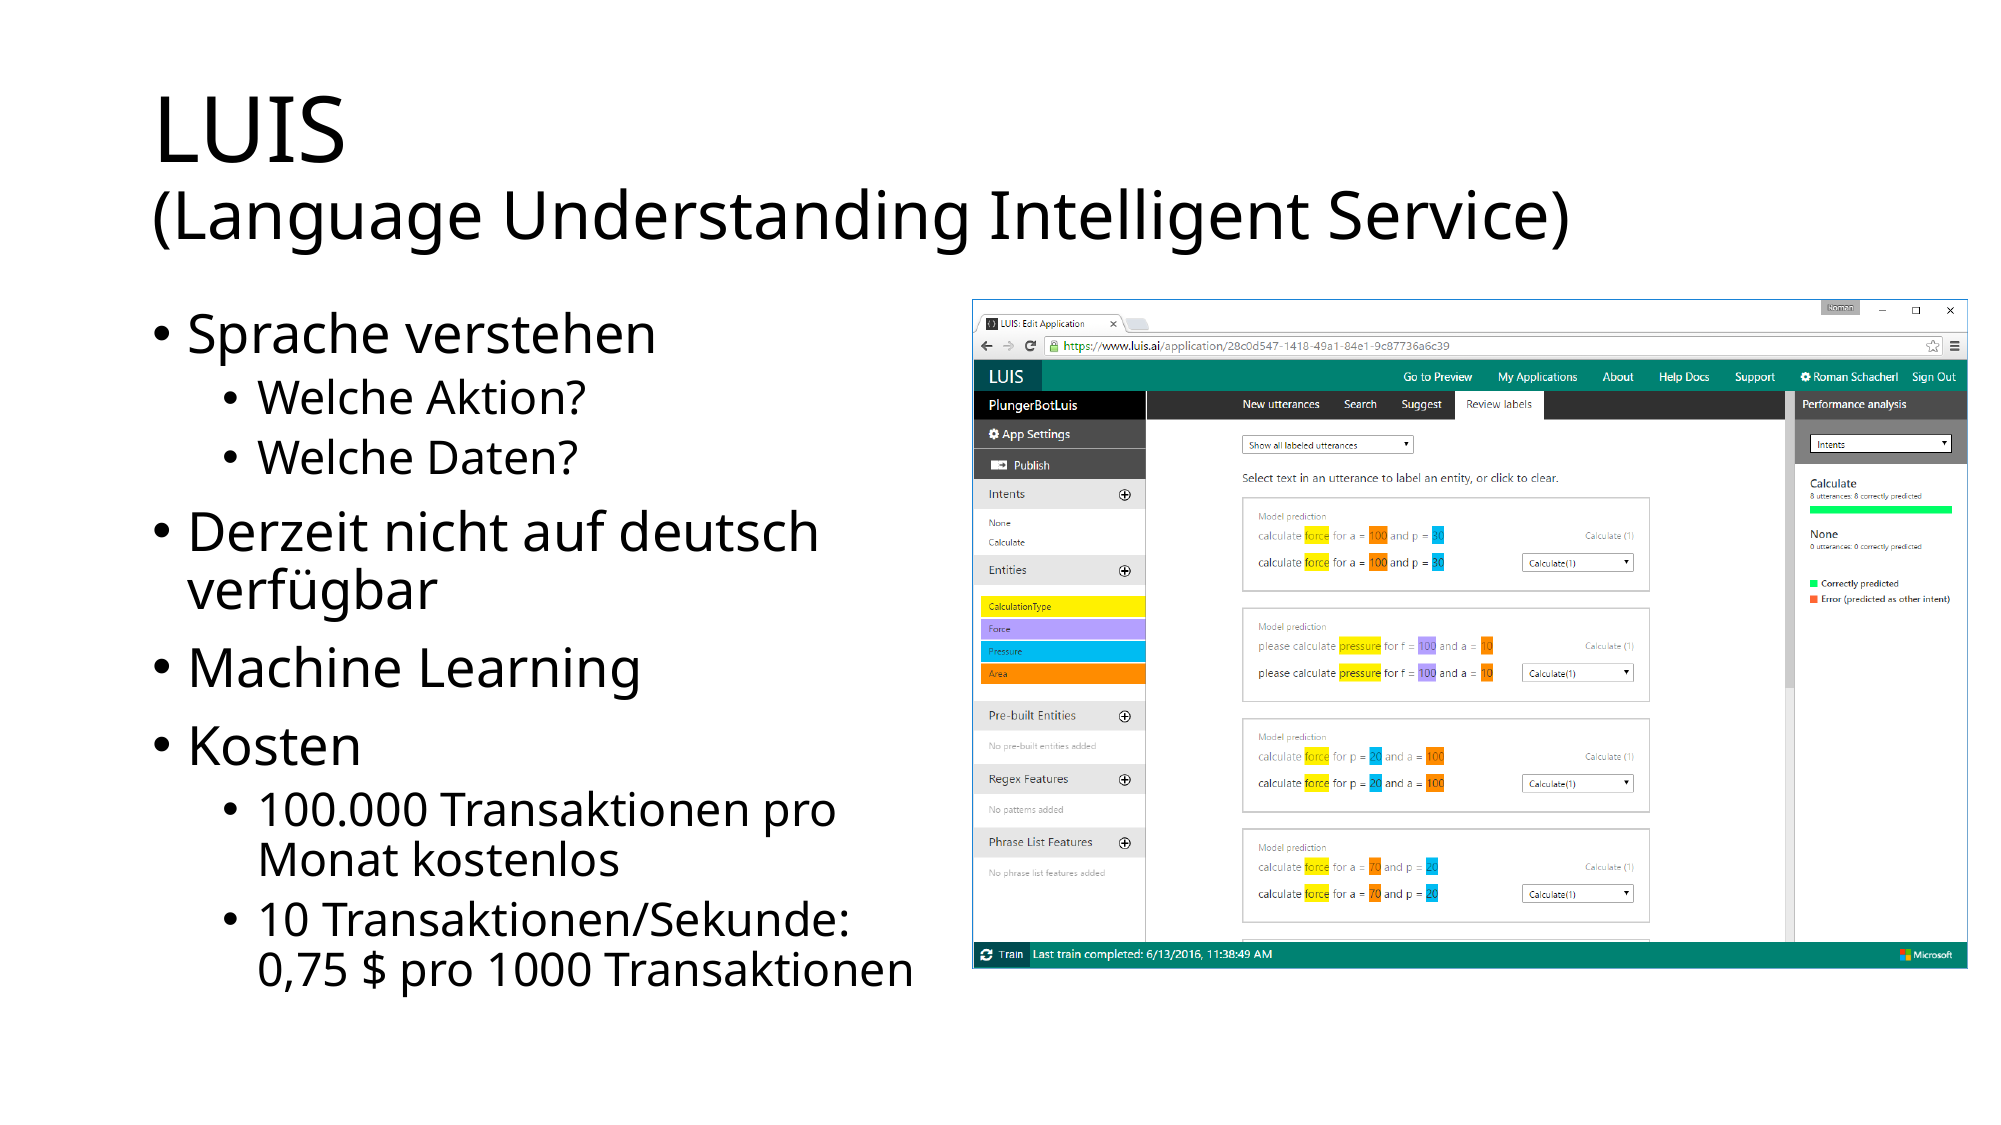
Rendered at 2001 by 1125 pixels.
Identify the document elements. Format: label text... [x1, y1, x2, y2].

title LUIS (Language Understanding Intelligent Service) [137, 59, 1863, 278]
list Sprache verstehen Welche Aktion? Welche Daten? Derzeit nicht auf deutsch verfügbar Machine Learning Kosten 100.000 Transaktionen pro Monat kostenlos 10 Transaktionen/Sekunde: 0,75 $ pro 1000 Transaktionen [137, 299, 932, 1014]
picture [972, 299, 1968, 969]
